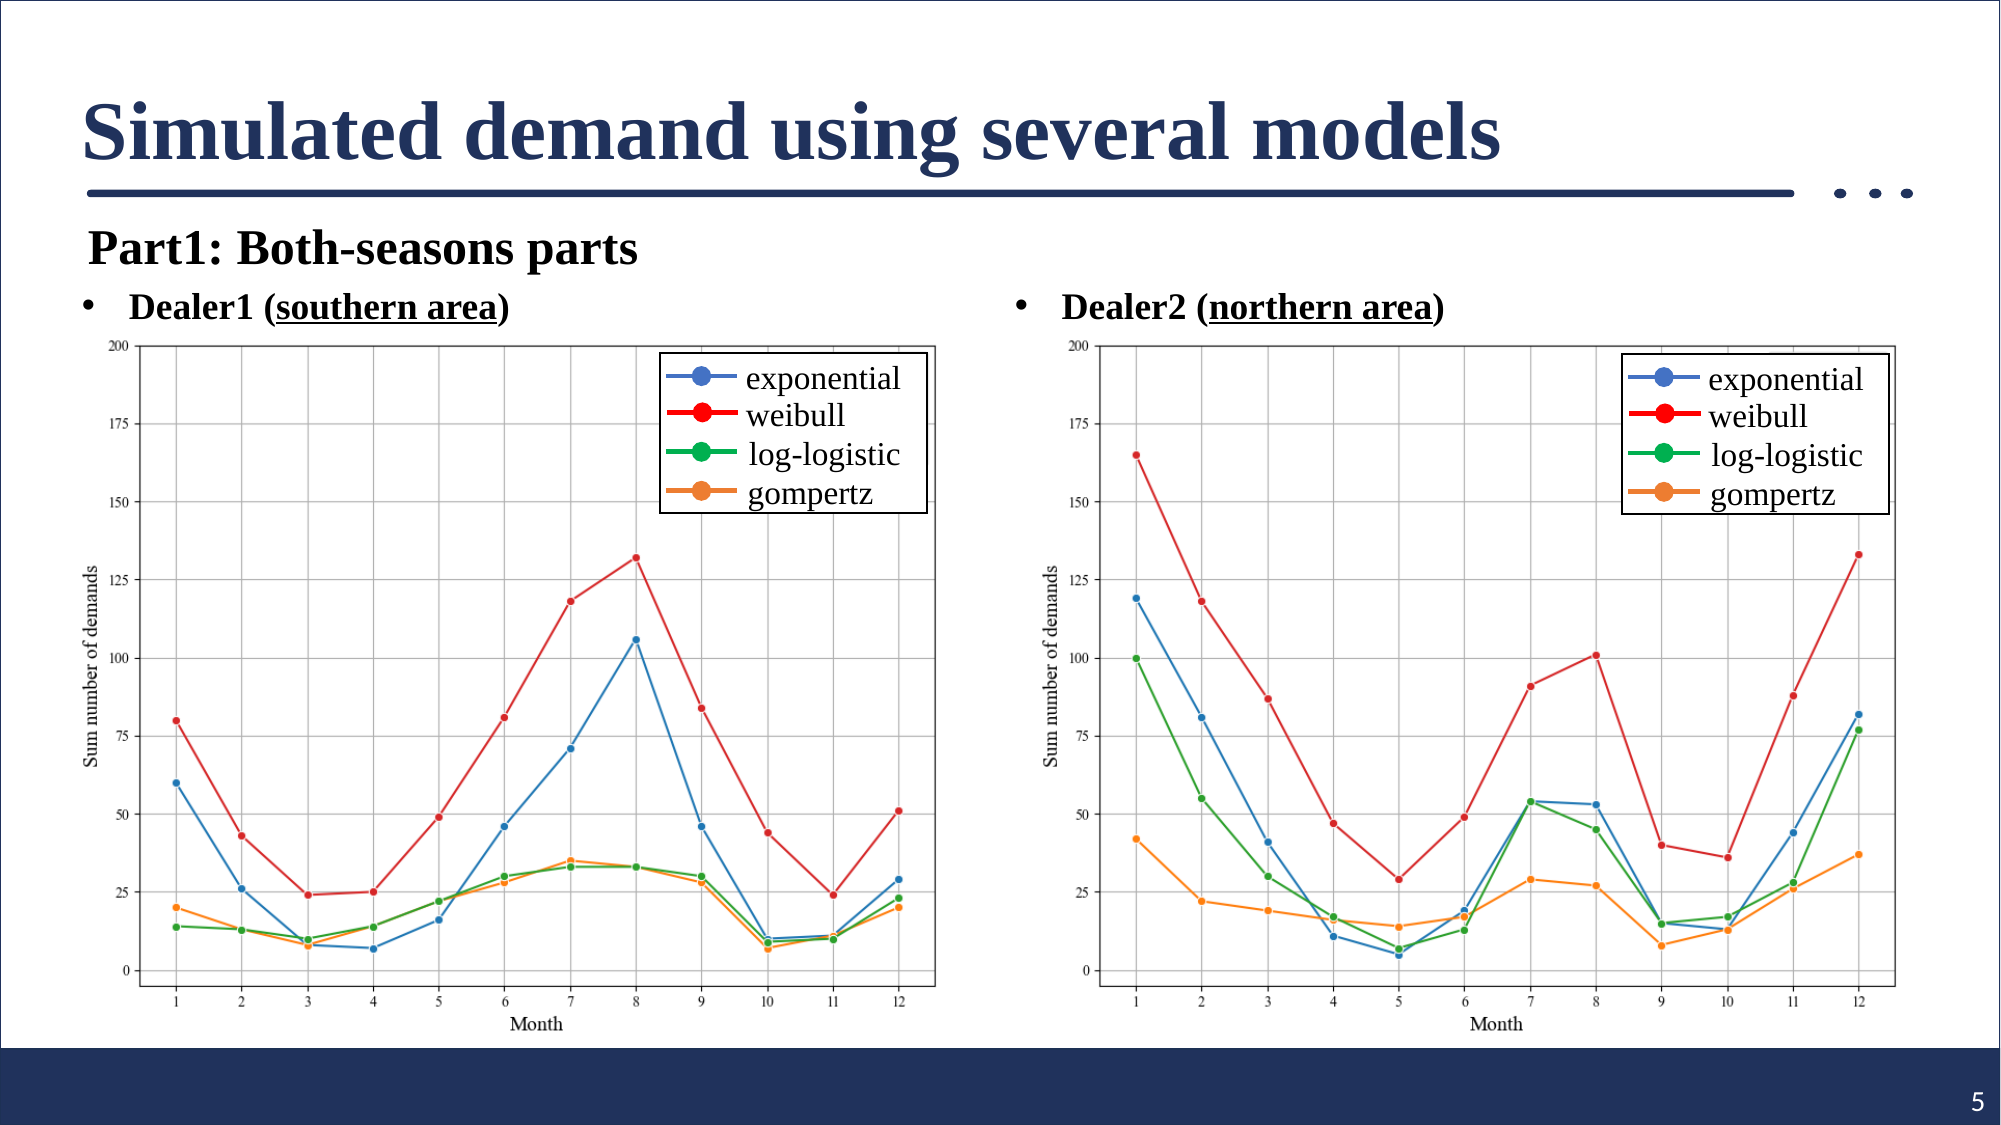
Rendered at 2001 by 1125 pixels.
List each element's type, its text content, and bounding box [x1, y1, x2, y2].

picture [73, 329, 944, 1045]
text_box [659, 348, 949, 520]
text_box Part1: Both-seasons parts [73, 207, 1075, 282]
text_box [1622, 349, 1912, 521]
text_box Dealer2 (northern area) [999, 274, 1640, 335]
title Simulated demand using several models [67, 80, 1922, 183]
text_box Dealer1 (southern area) [67, 274, 707, 335]
picture [1033, 329, 1904, 1045]
